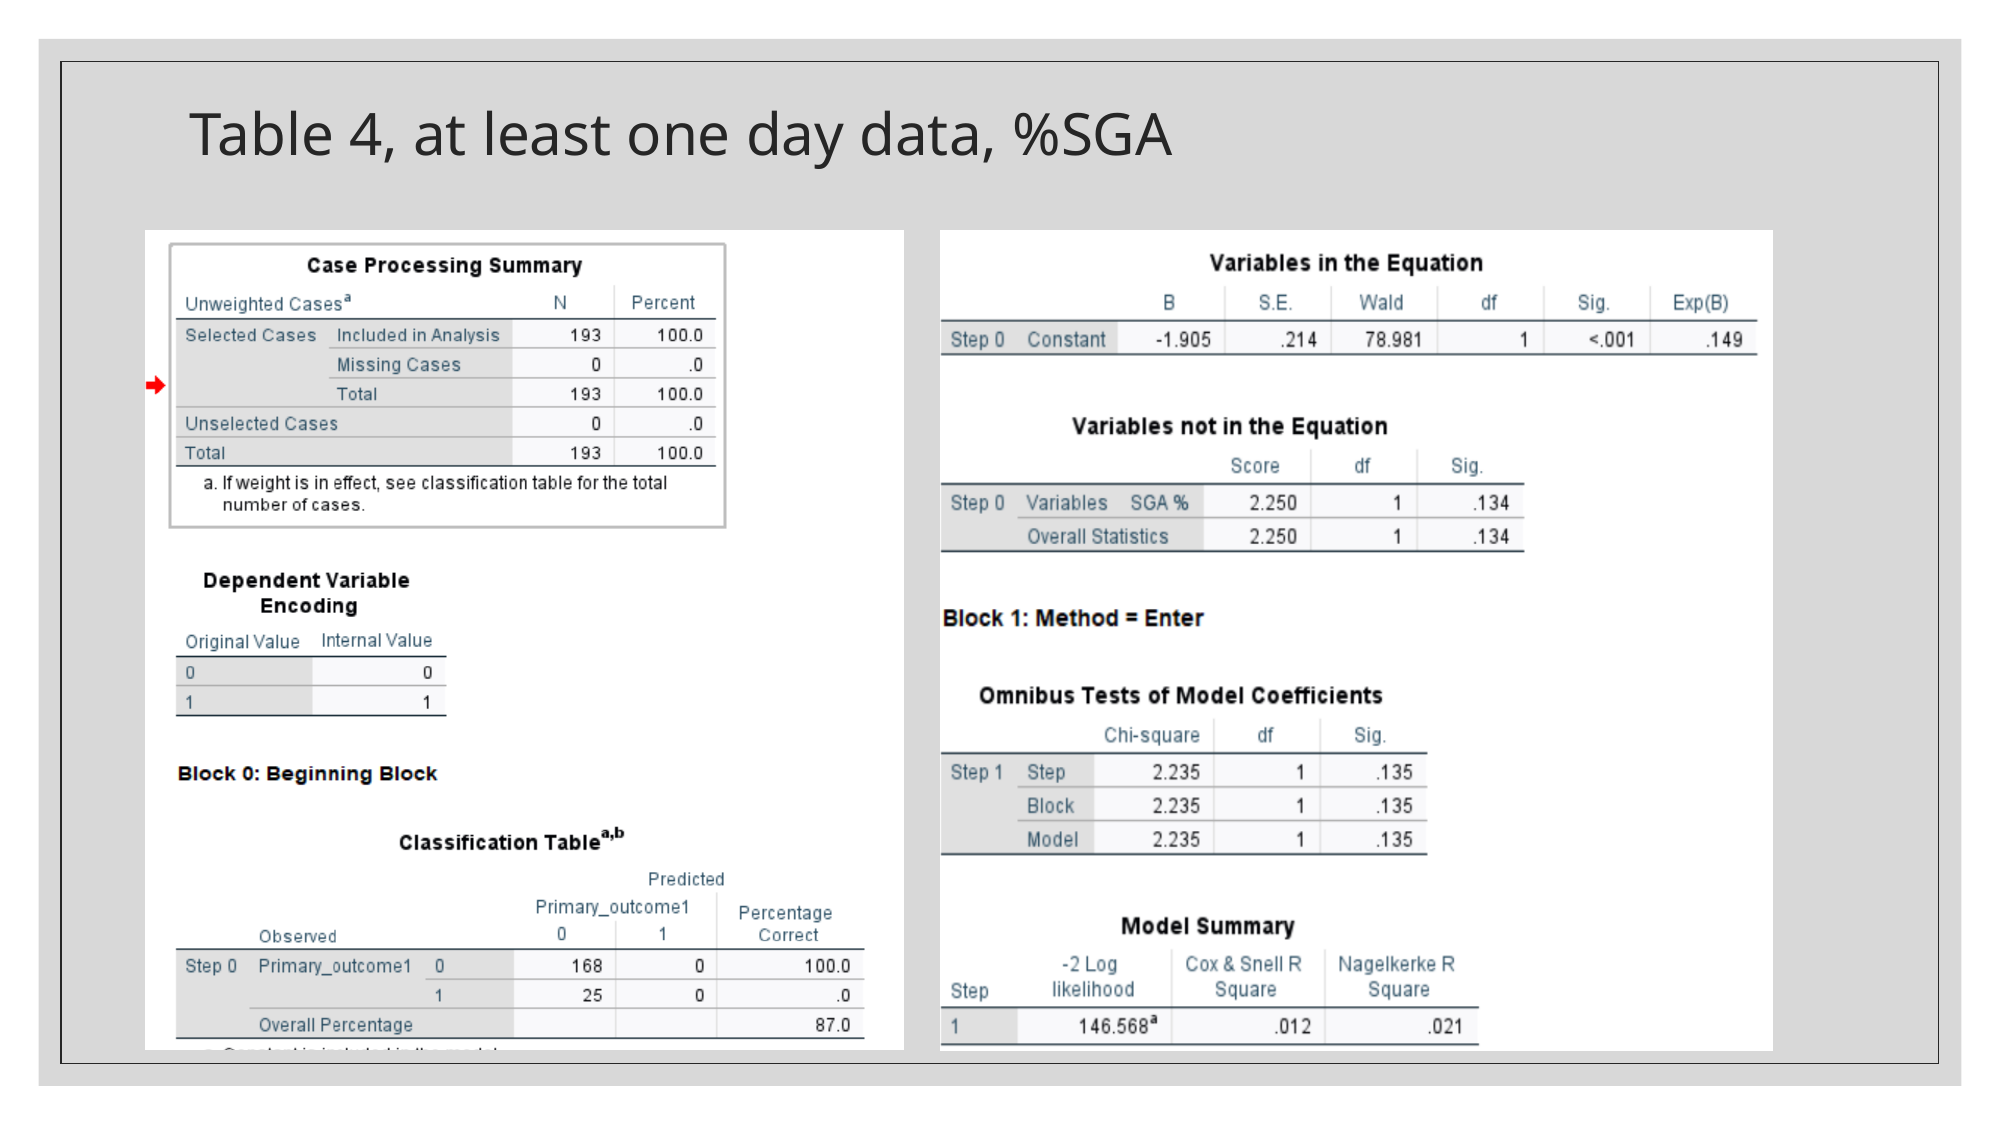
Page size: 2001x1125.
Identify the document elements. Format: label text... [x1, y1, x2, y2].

title Table 4, at least one day data, %SGA [174, 59, 1825, 214]
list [145, 229, 904, 1050]
picture [940, 230, 1773, 1051]
